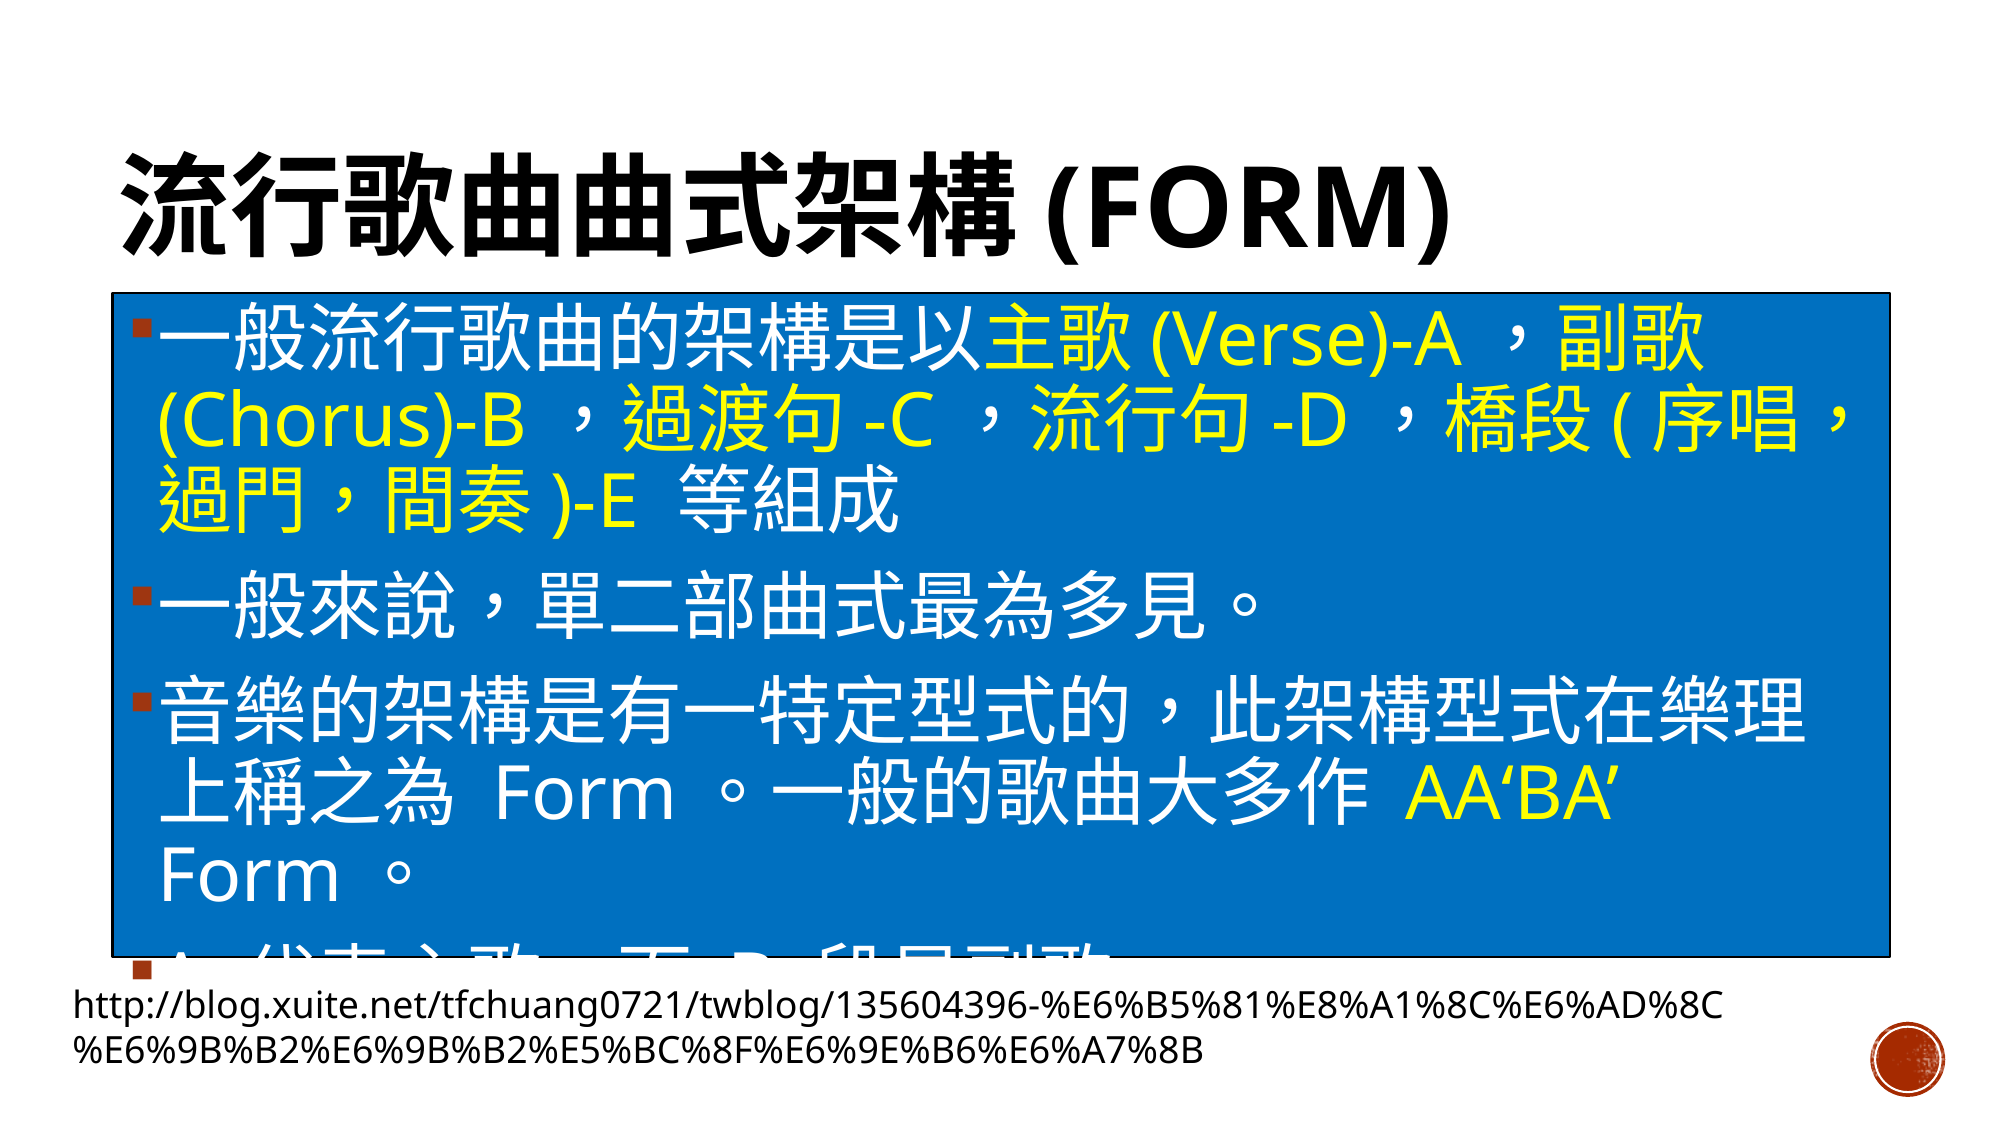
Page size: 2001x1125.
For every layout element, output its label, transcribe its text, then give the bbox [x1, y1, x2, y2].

title 流行歌曲曲式架構(Form) [102, 79, 1826, 344]
text_box http://blog.xuite.net/tfchuang0721/twblog/135604396-%E6%B5%81%E8%A1%8C%E6%AD%8C%E6%9B%B2%E6%9B%B2%E5%BC%8F%E6%9E%B6%E6%A7%8B [57, 973, 1823, 1079]
list 一般流行歌曲的架構是以主歌(Verse)-A，副歌(Chorus)-B，過渡句-C，流行句-D，橋段(序唱，過門，間奏)-E 等組成 一般來說，單二部曲式最為多見。 音樂的架構是有一特定型式的，此架構型式在樂理上稱之為 Form。一般的歌曲大多作 AA‘BA’ Form。 A 代表主歌，而 B 段是副歌。 [111, 292, 1891, 958]
